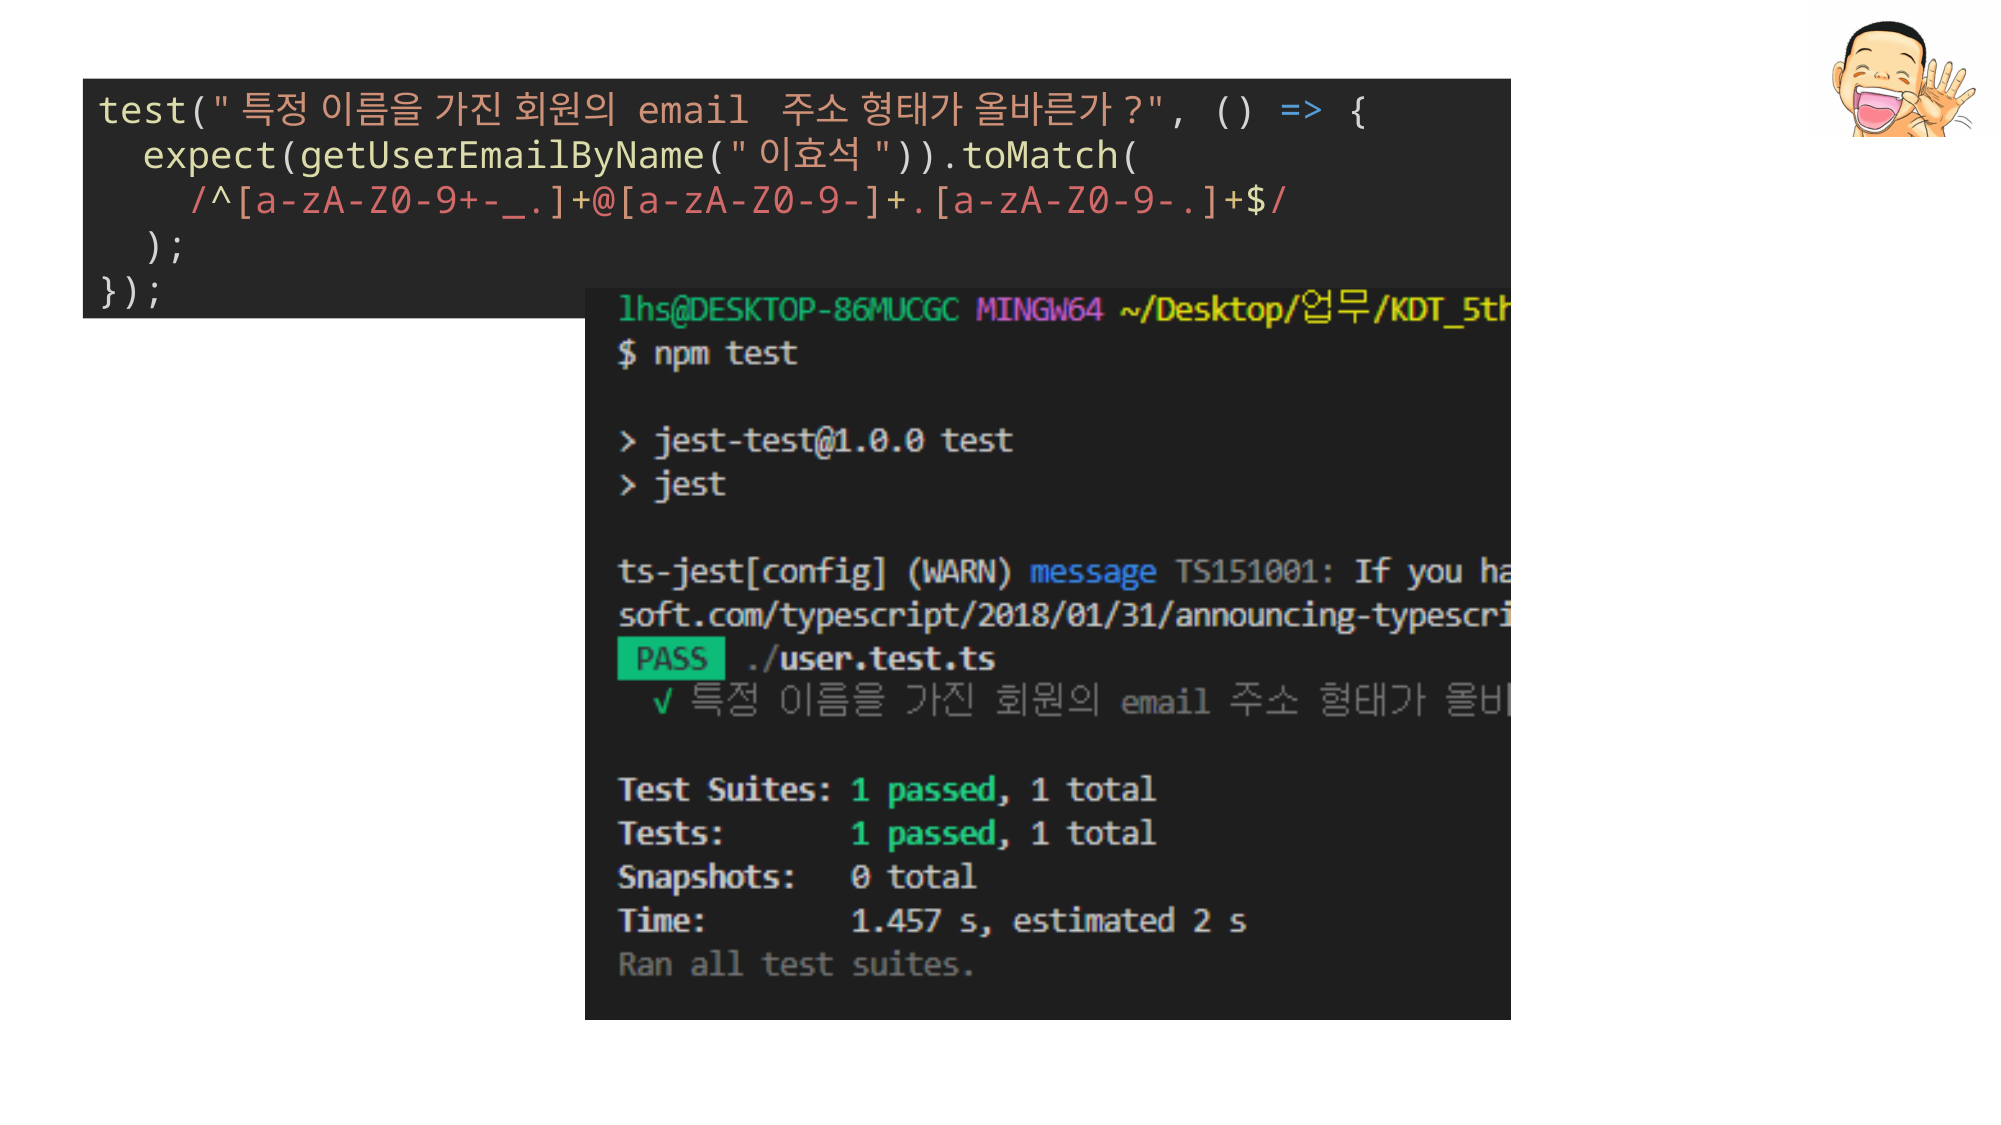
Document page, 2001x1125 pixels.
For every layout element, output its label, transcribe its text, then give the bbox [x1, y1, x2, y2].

text_box test("특정 이름을 가진 회원의 email 주소 형태가 올바른가?", () => { expect(getUserEmailByName("이효석")).toMatch( /^[a-zA-Z0-9+-_.]+@[a-zA-Z0-9-]+.[a-zA-Z0-9-.]+$/ ); }); [82, 78, 1511, 319]
picture [1808, 0, 2000, 137]
picture [585, 288, 1511, 1020]
